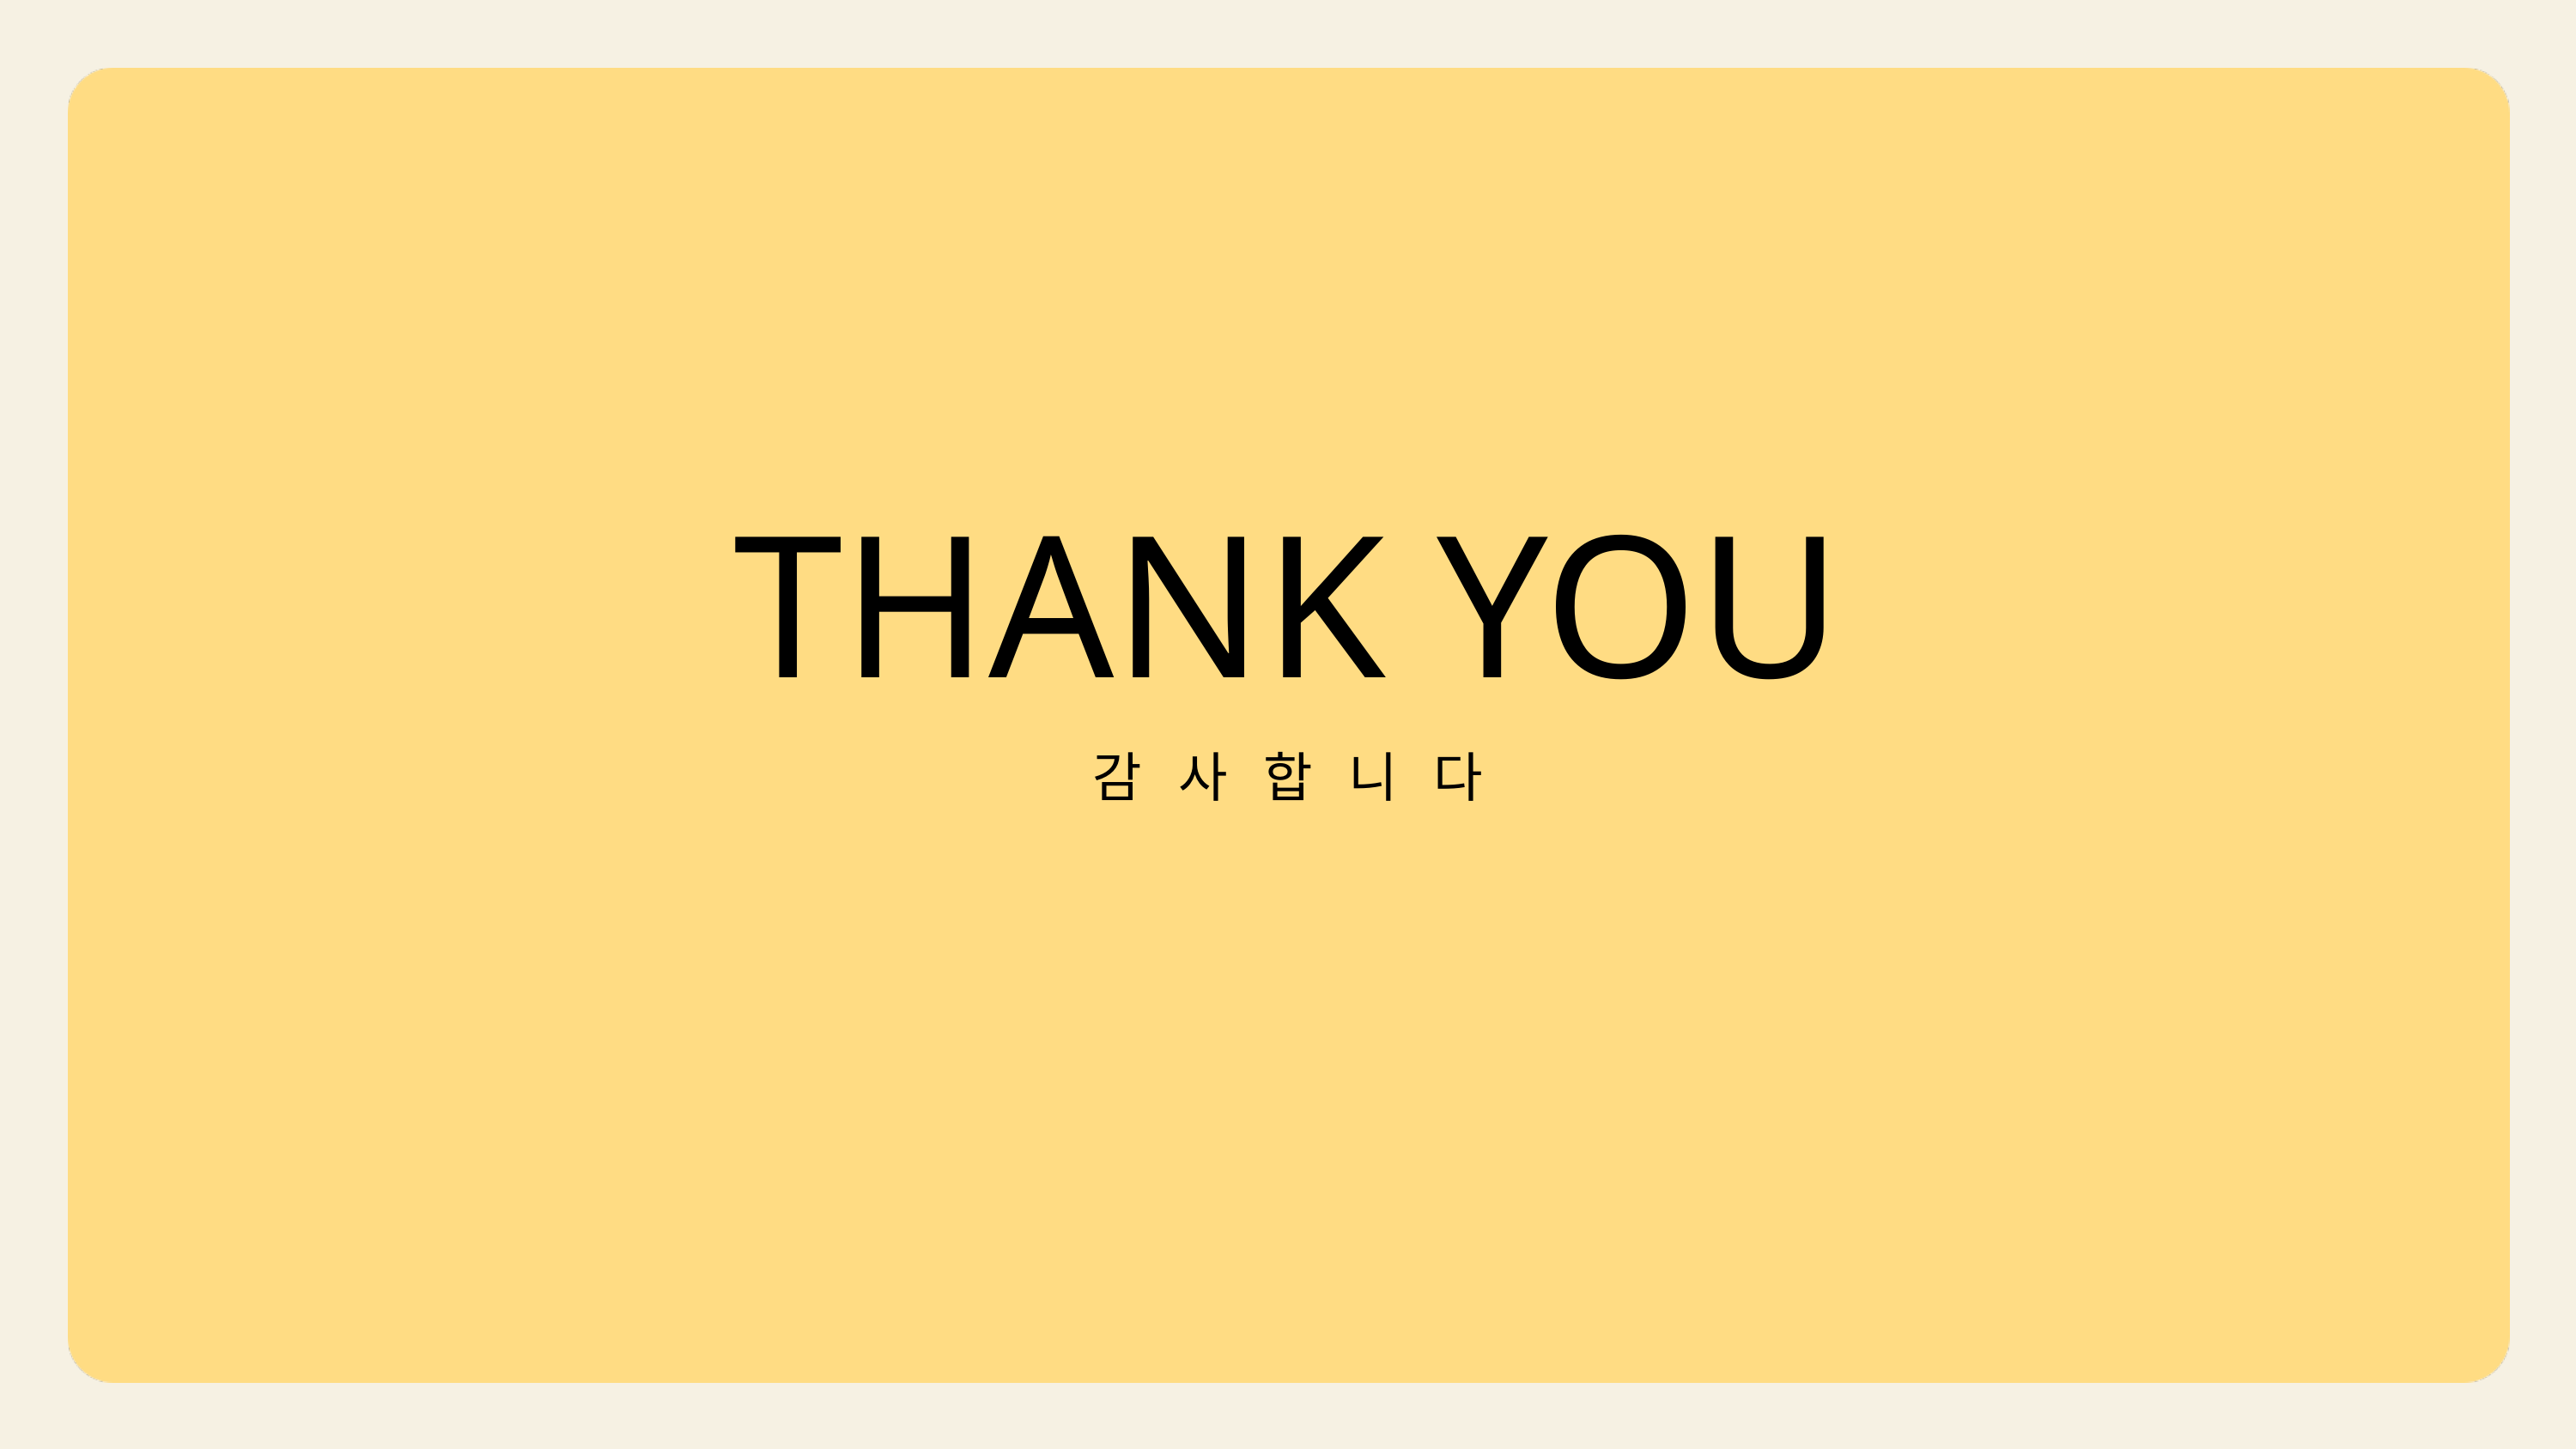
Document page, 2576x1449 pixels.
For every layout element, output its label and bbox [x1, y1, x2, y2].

picture [67, 67, 2511, 1383]
